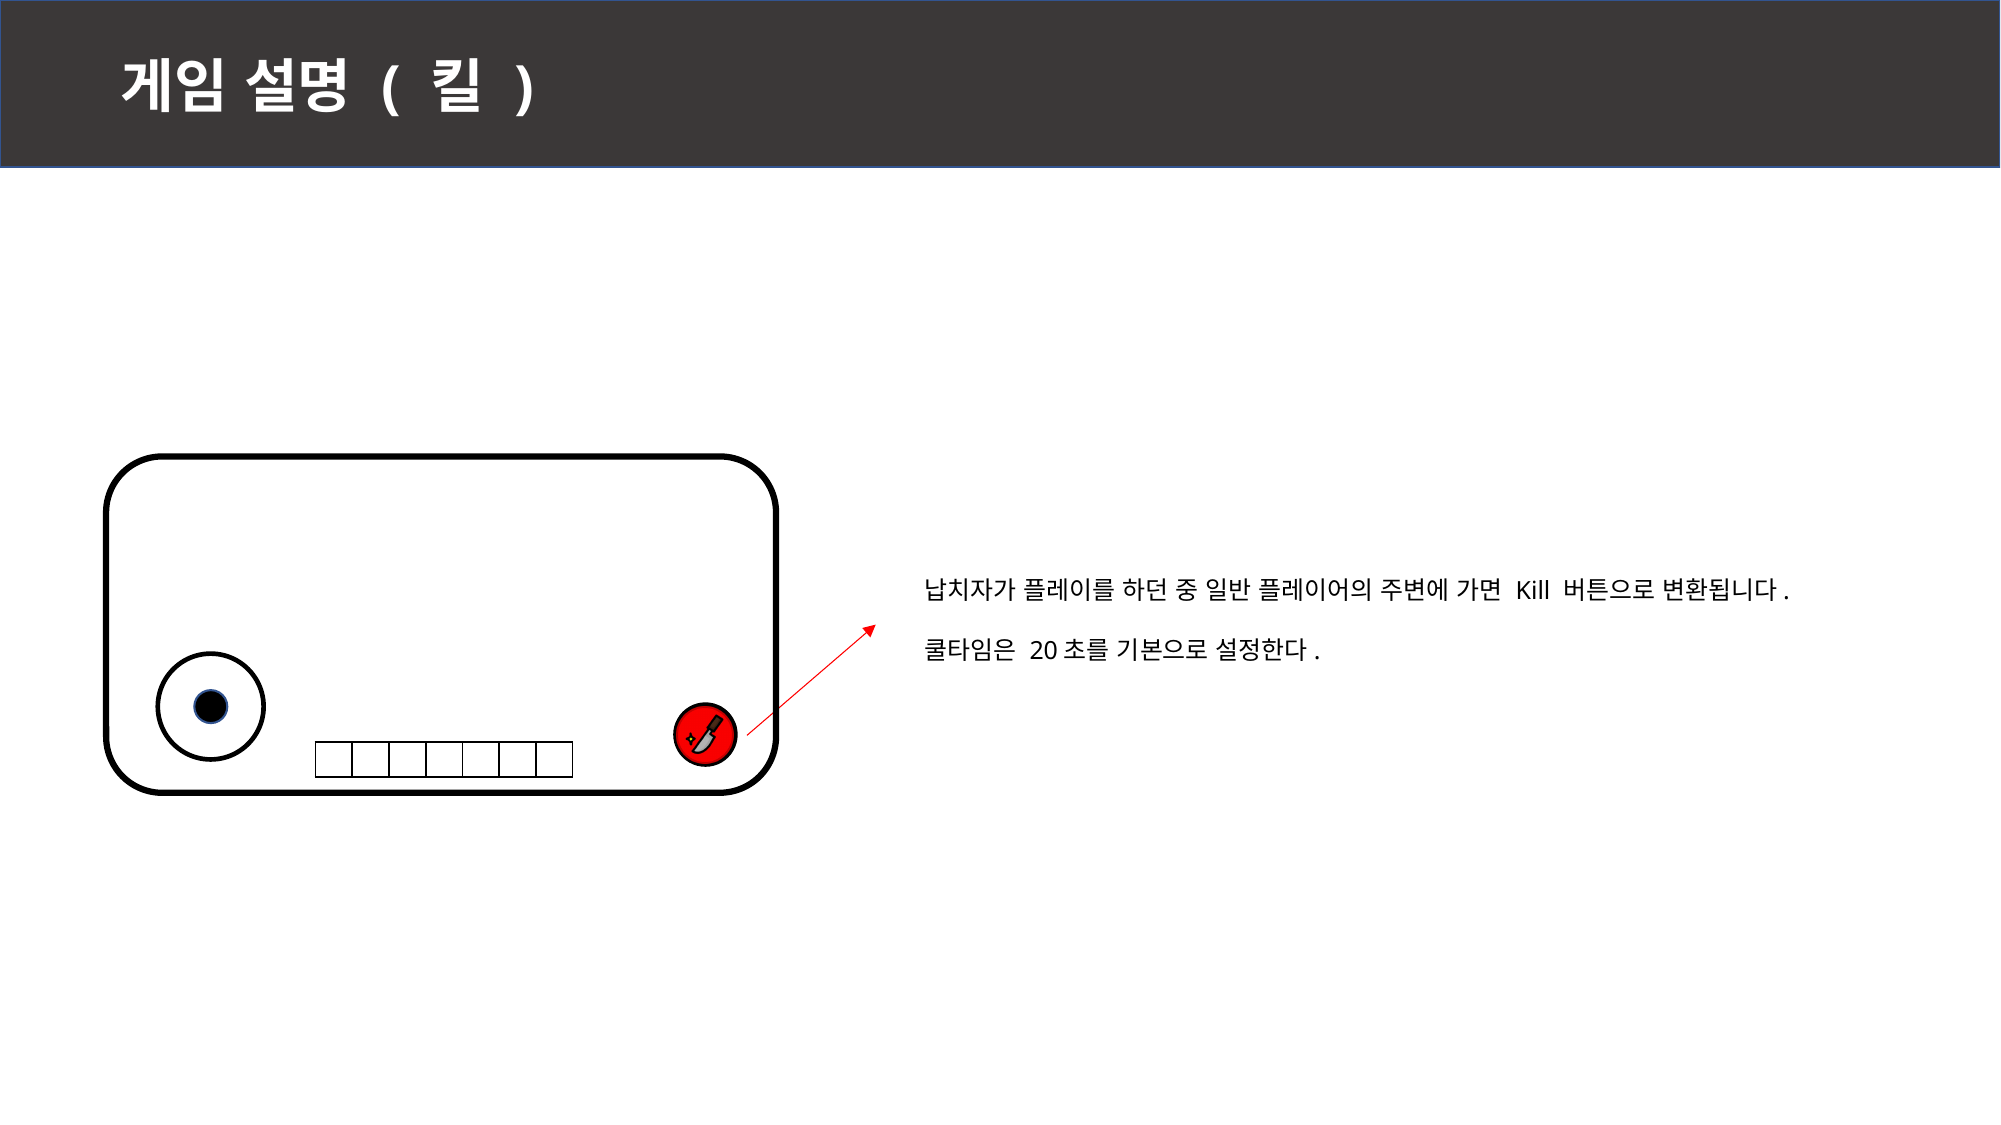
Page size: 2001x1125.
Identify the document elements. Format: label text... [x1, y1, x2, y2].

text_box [106, 456, 777, 793]
text_box 납치자가 플레이를 하던 중 일반 플레이어의 주변에 가면 Kill 버튼으로 변환됩니다. 쿨타임은 20초를 기본으로 설정한다. [909, 567, 1805, 672]
picture [663, 693, 748, 777]
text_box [777, 624, 876, 736]
text_box 게임 설명 ( 킬 ) [106, 41, 1122, 127]
